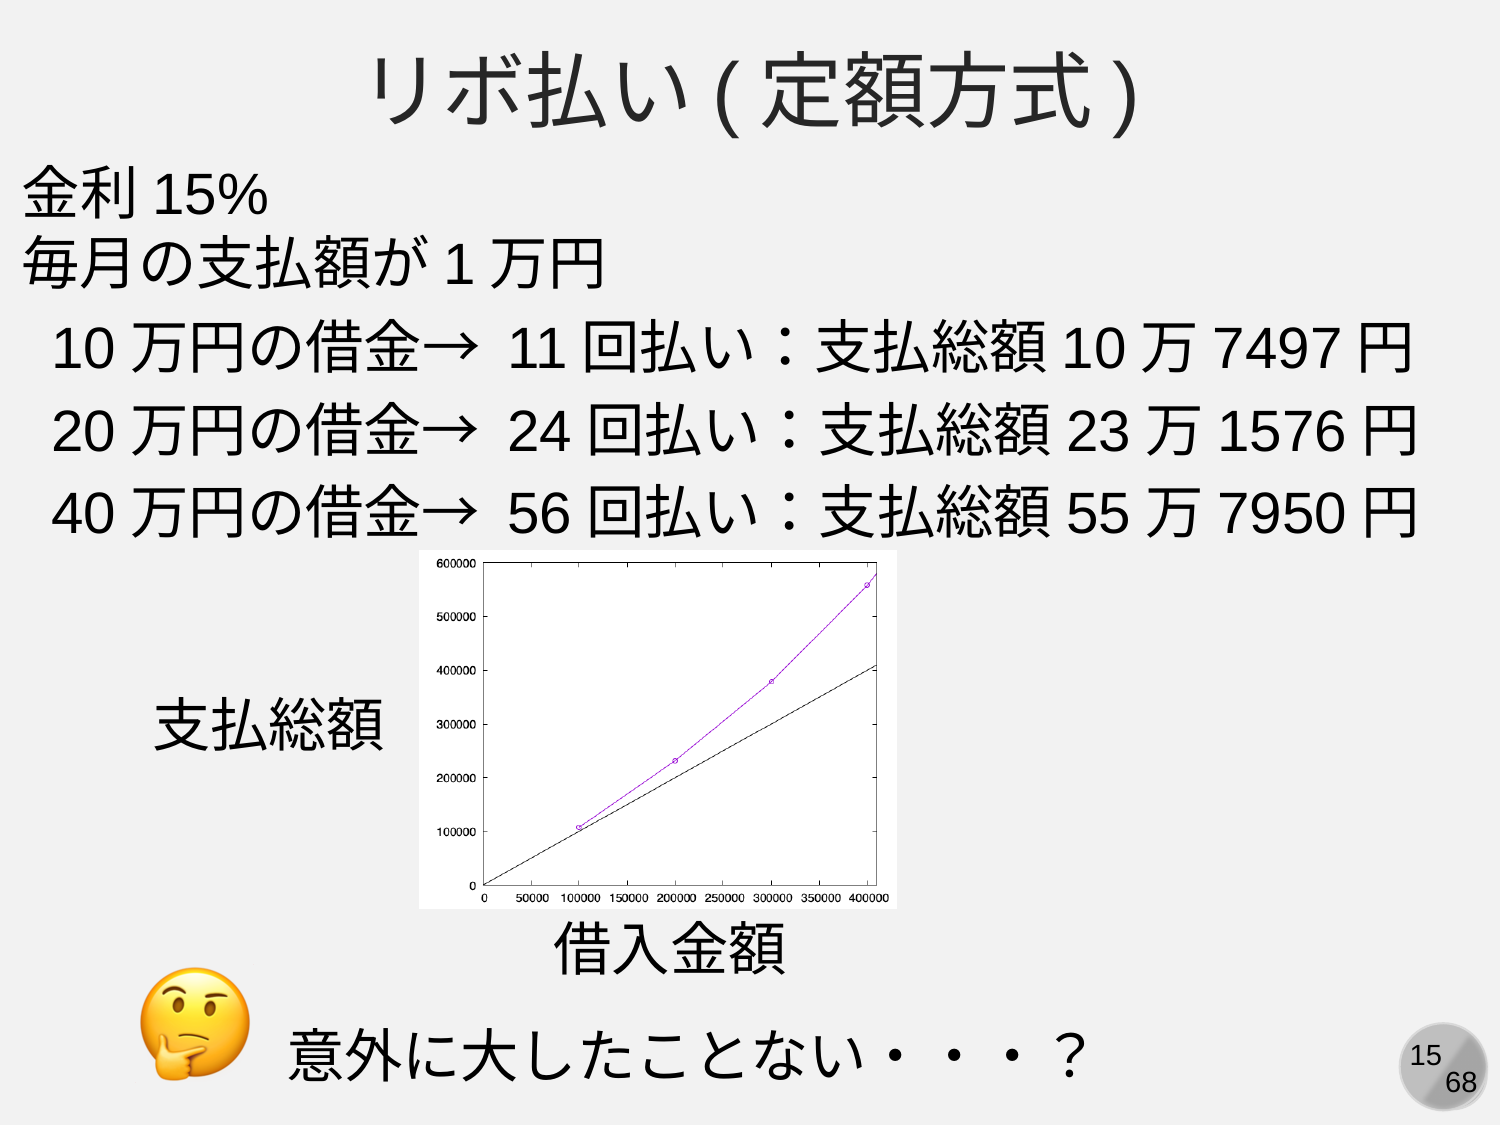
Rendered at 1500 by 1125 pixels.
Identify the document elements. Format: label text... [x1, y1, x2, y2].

text_box 20万円の借金→ 24回払い：支払総額23万1576円 [36, 385, 1435, 468]
text_box 10万円の借金→ 11回払い：支払総額10万7497円 [36, 302, 1430, 385]
list リボ払い(定額方式) [0, 31, 1500, 155]
text_box 金利15% 毎月の支払額が1万円 [7, 148, 622, 304]
picture [419, 550, 897, 909]
picture [135, 964, 254, 1083]
text_box 40万円の借金→ 56回払い：支払総額55万7950円 [36, 468, 1435, 553]
text_box 意外に大したことない・・・？ [271, 1011, 1115, 1097]
text_box 支払総額 [137, 680, 401, 766]
text_box 借入金額 [538, 909, 802, 990]
